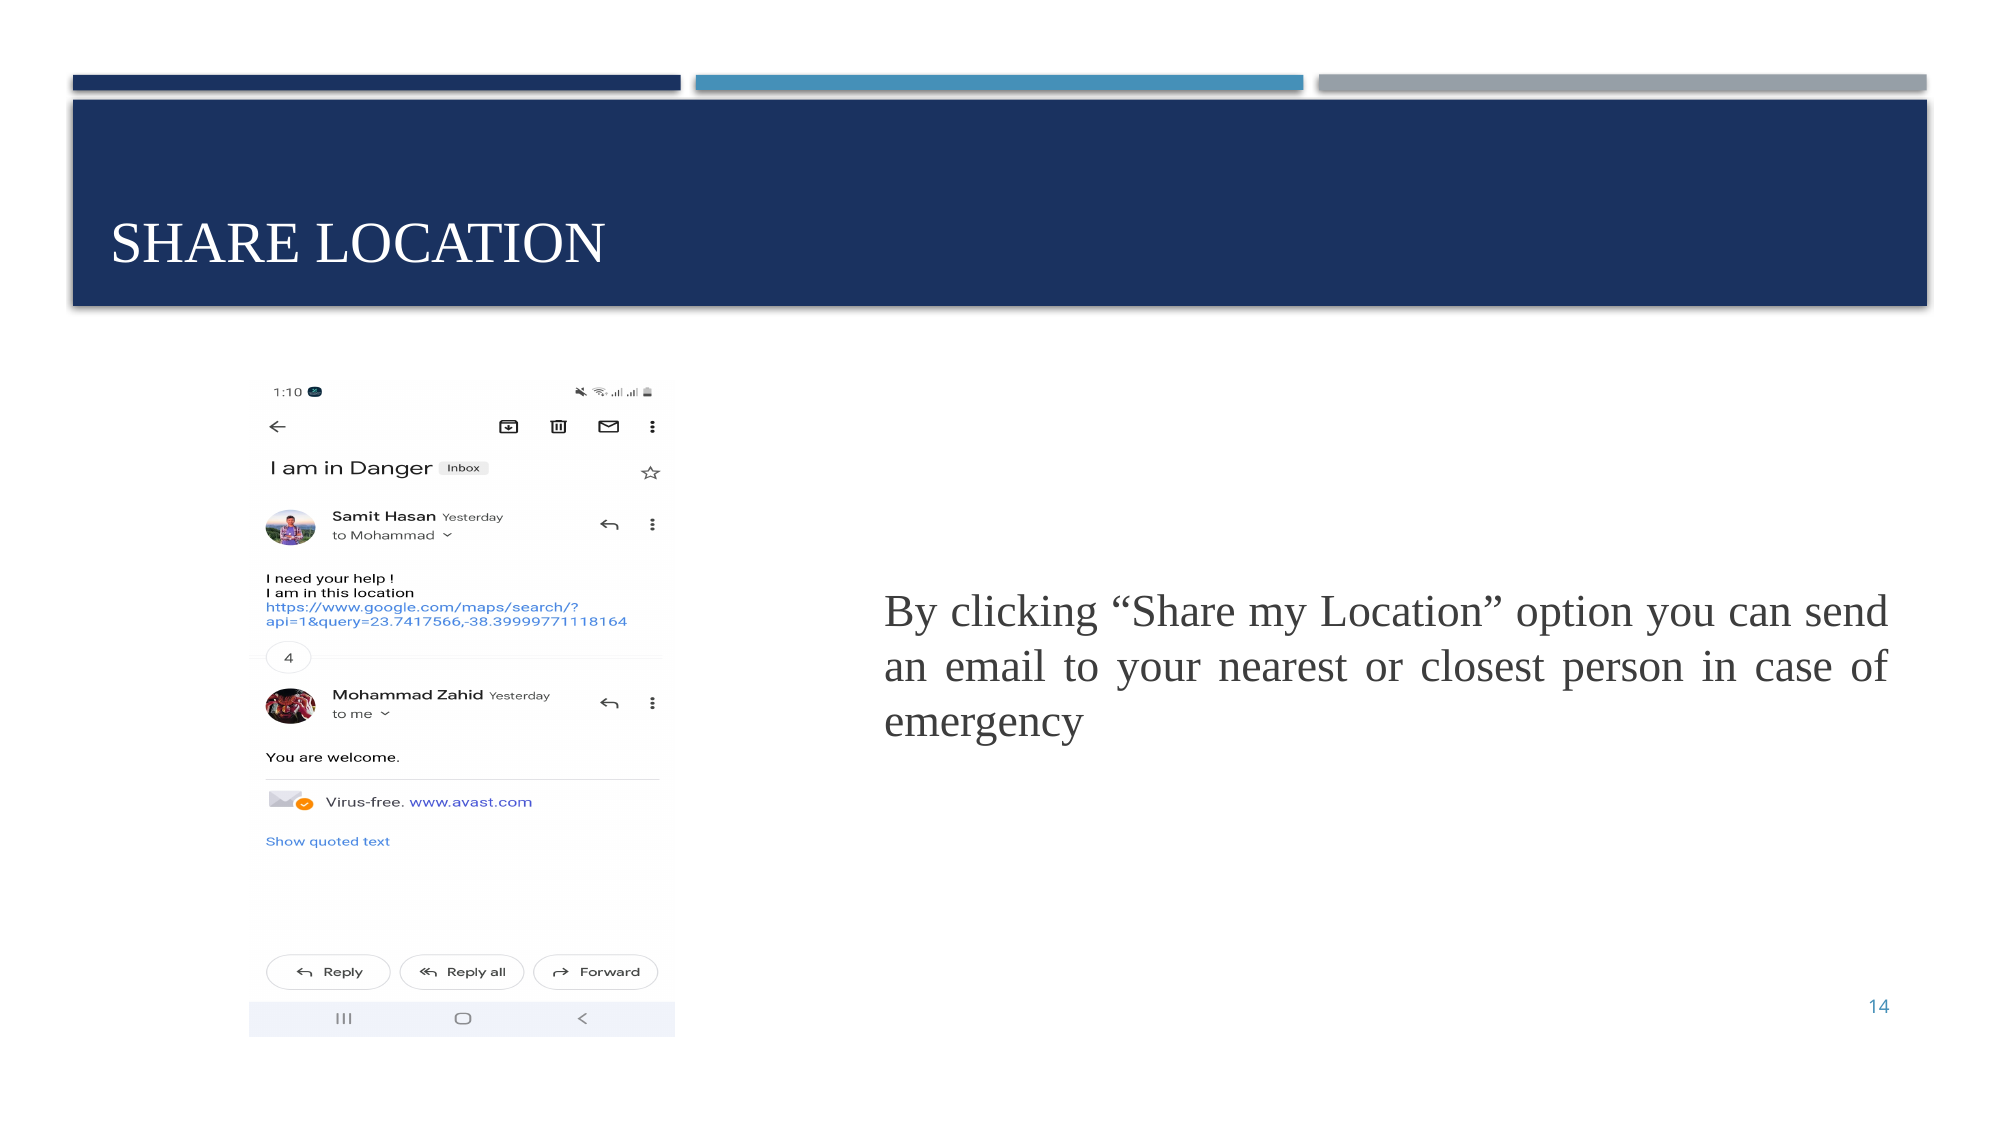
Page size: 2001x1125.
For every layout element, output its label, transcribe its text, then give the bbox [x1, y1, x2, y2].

list By clicking “Share my Location” option you can send an email to your nearest or closest person in case of emergency [869, 365, 1905, 962]
title Share Location [95, 119, 1905, 282]
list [249, 380, 676, 1038]
slide_number 14 [1732, 977, 1905, 1037]
